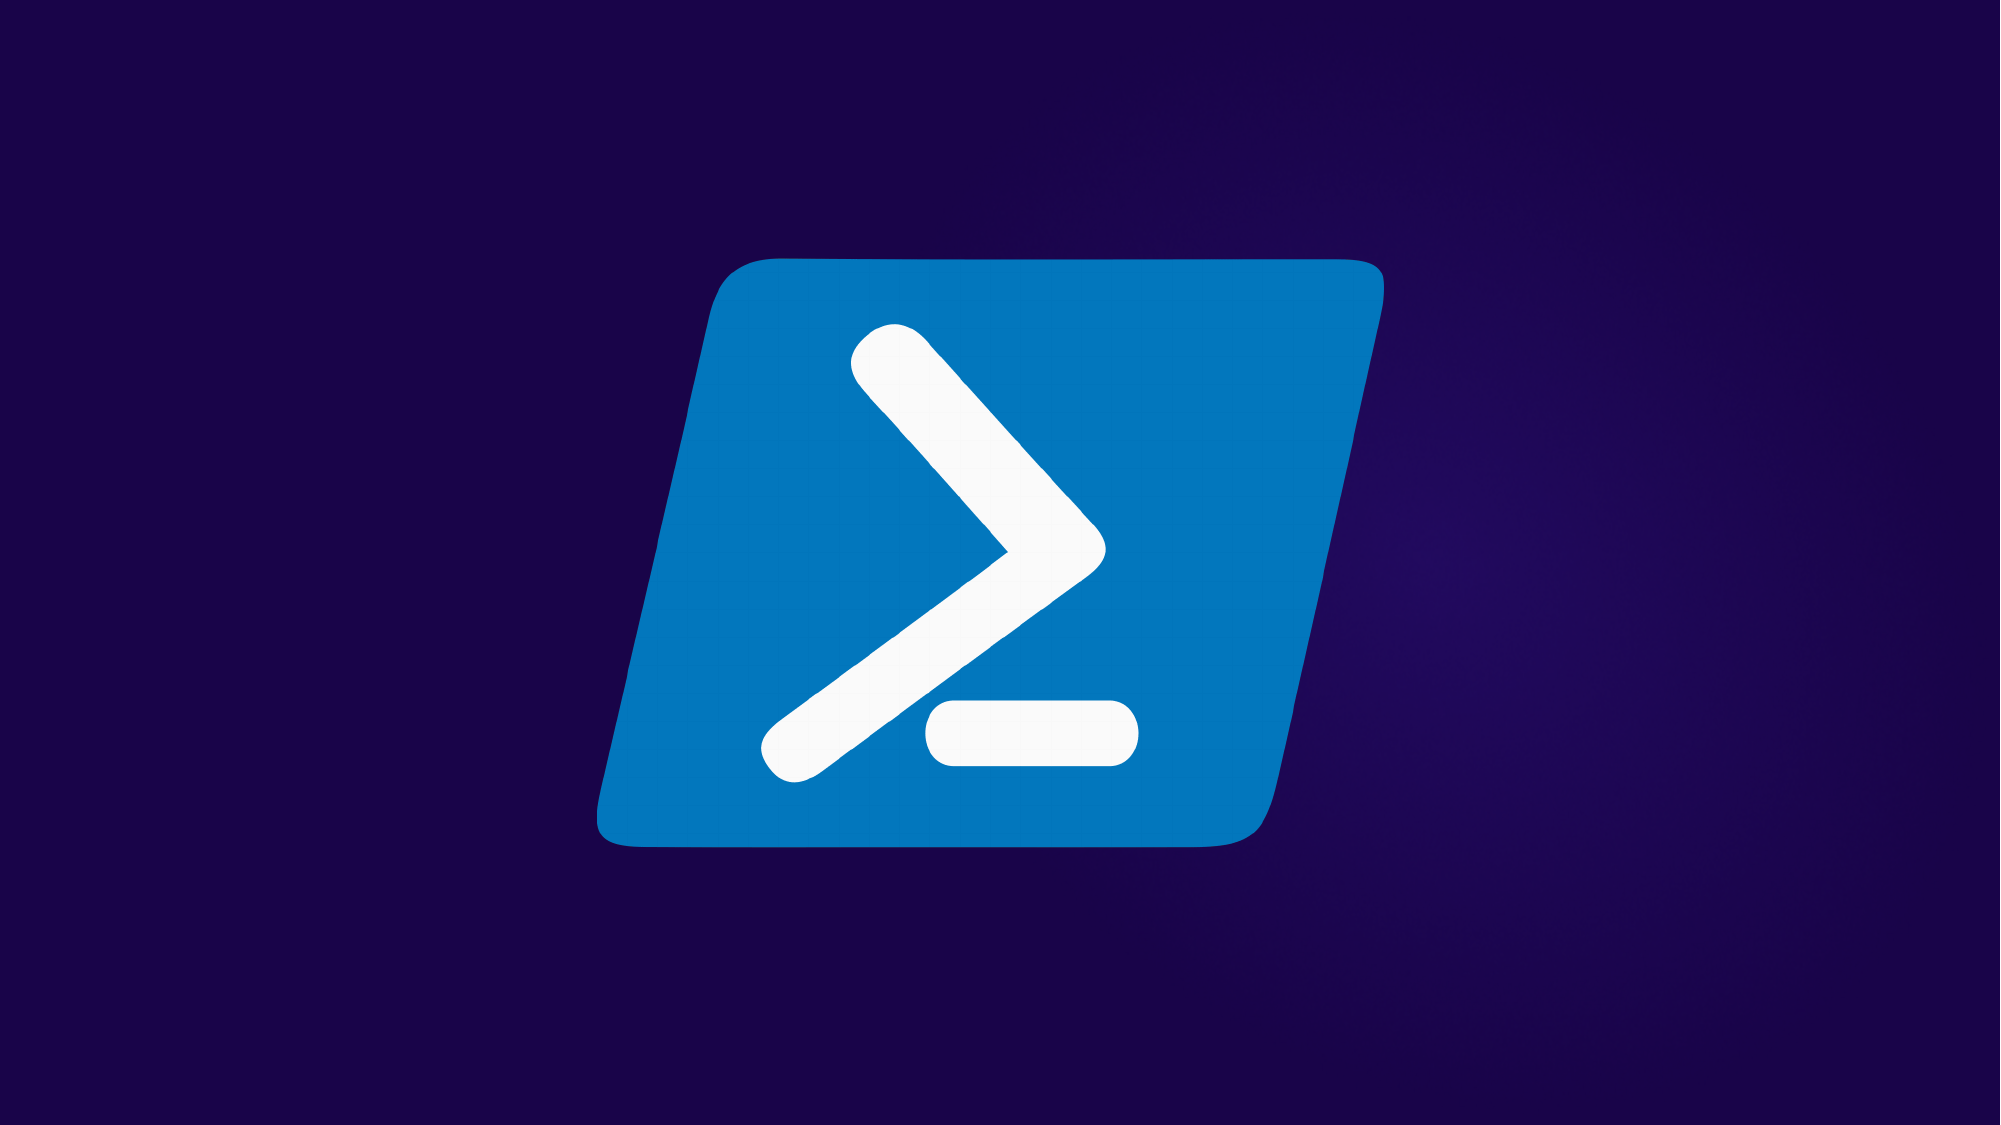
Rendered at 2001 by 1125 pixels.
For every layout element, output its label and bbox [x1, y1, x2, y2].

picture [597, 0, 2000, 1125]
